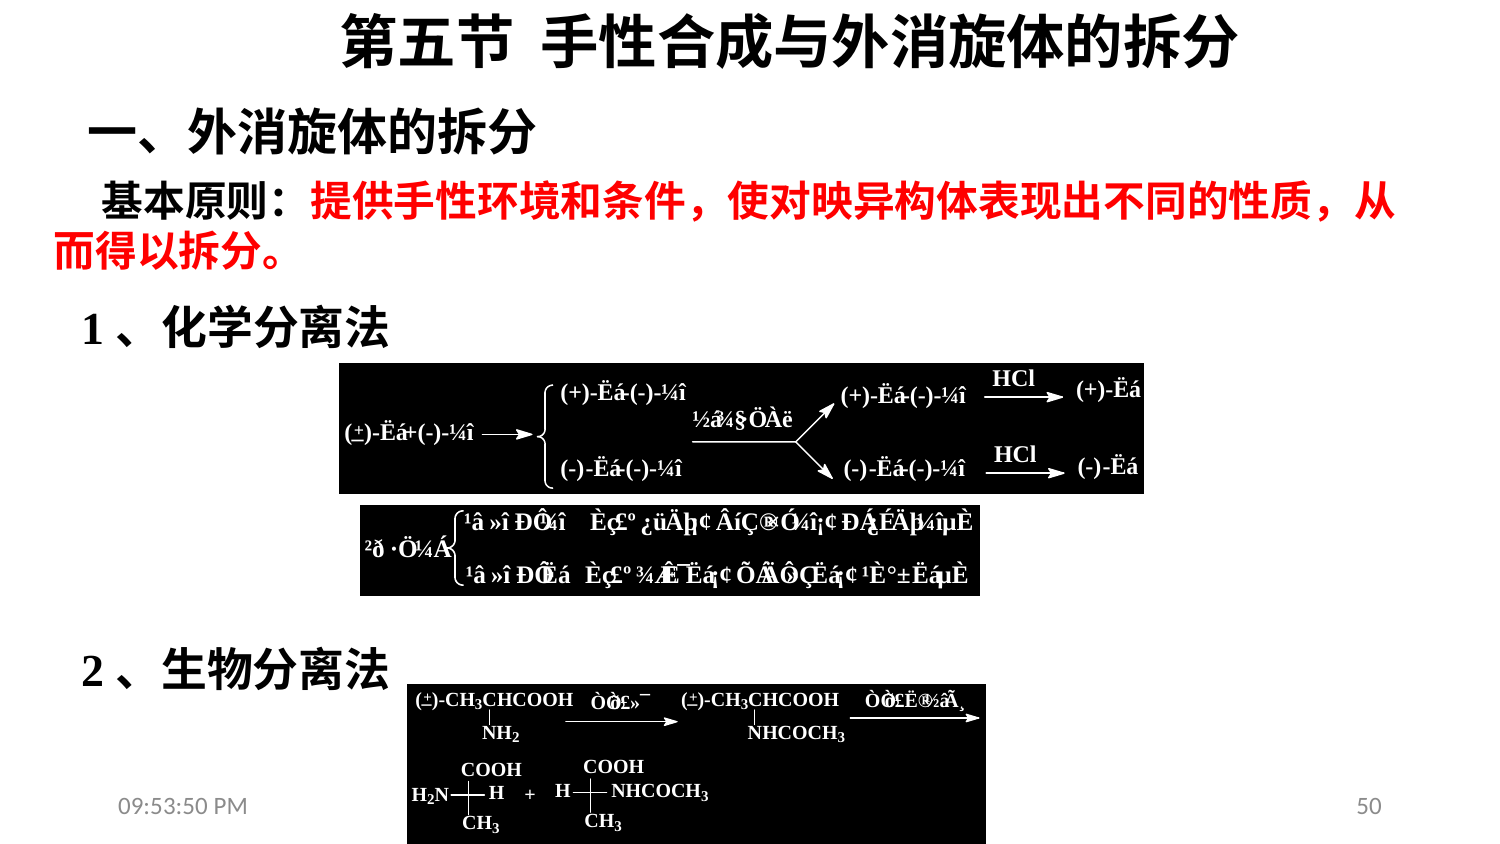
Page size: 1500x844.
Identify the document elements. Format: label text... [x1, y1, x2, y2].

slide_number 50 [1059, 782, 1397, 828]
text_box 一、外消旋体的拆分 [72, 95, 553, 169]
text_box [339, 362, 1145, 495]
text_box 第五节 手性合成与外消旋体的拆分 [324, 0, 1314, 83]
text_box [360, 504, 980, 597]
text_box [407, 684, 987, 844]
text_box 1、化学分离法 [67, 291, 405, 362]
text_box 基本原则：提供手性环境和条件，使对映异构体表现出不同的性质，从而得以拆分。 [38, 167, 1445, 283]
text_box 2、生物分离法 [66, 622, 405, 704]
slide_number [103, 782, 407, 828]
